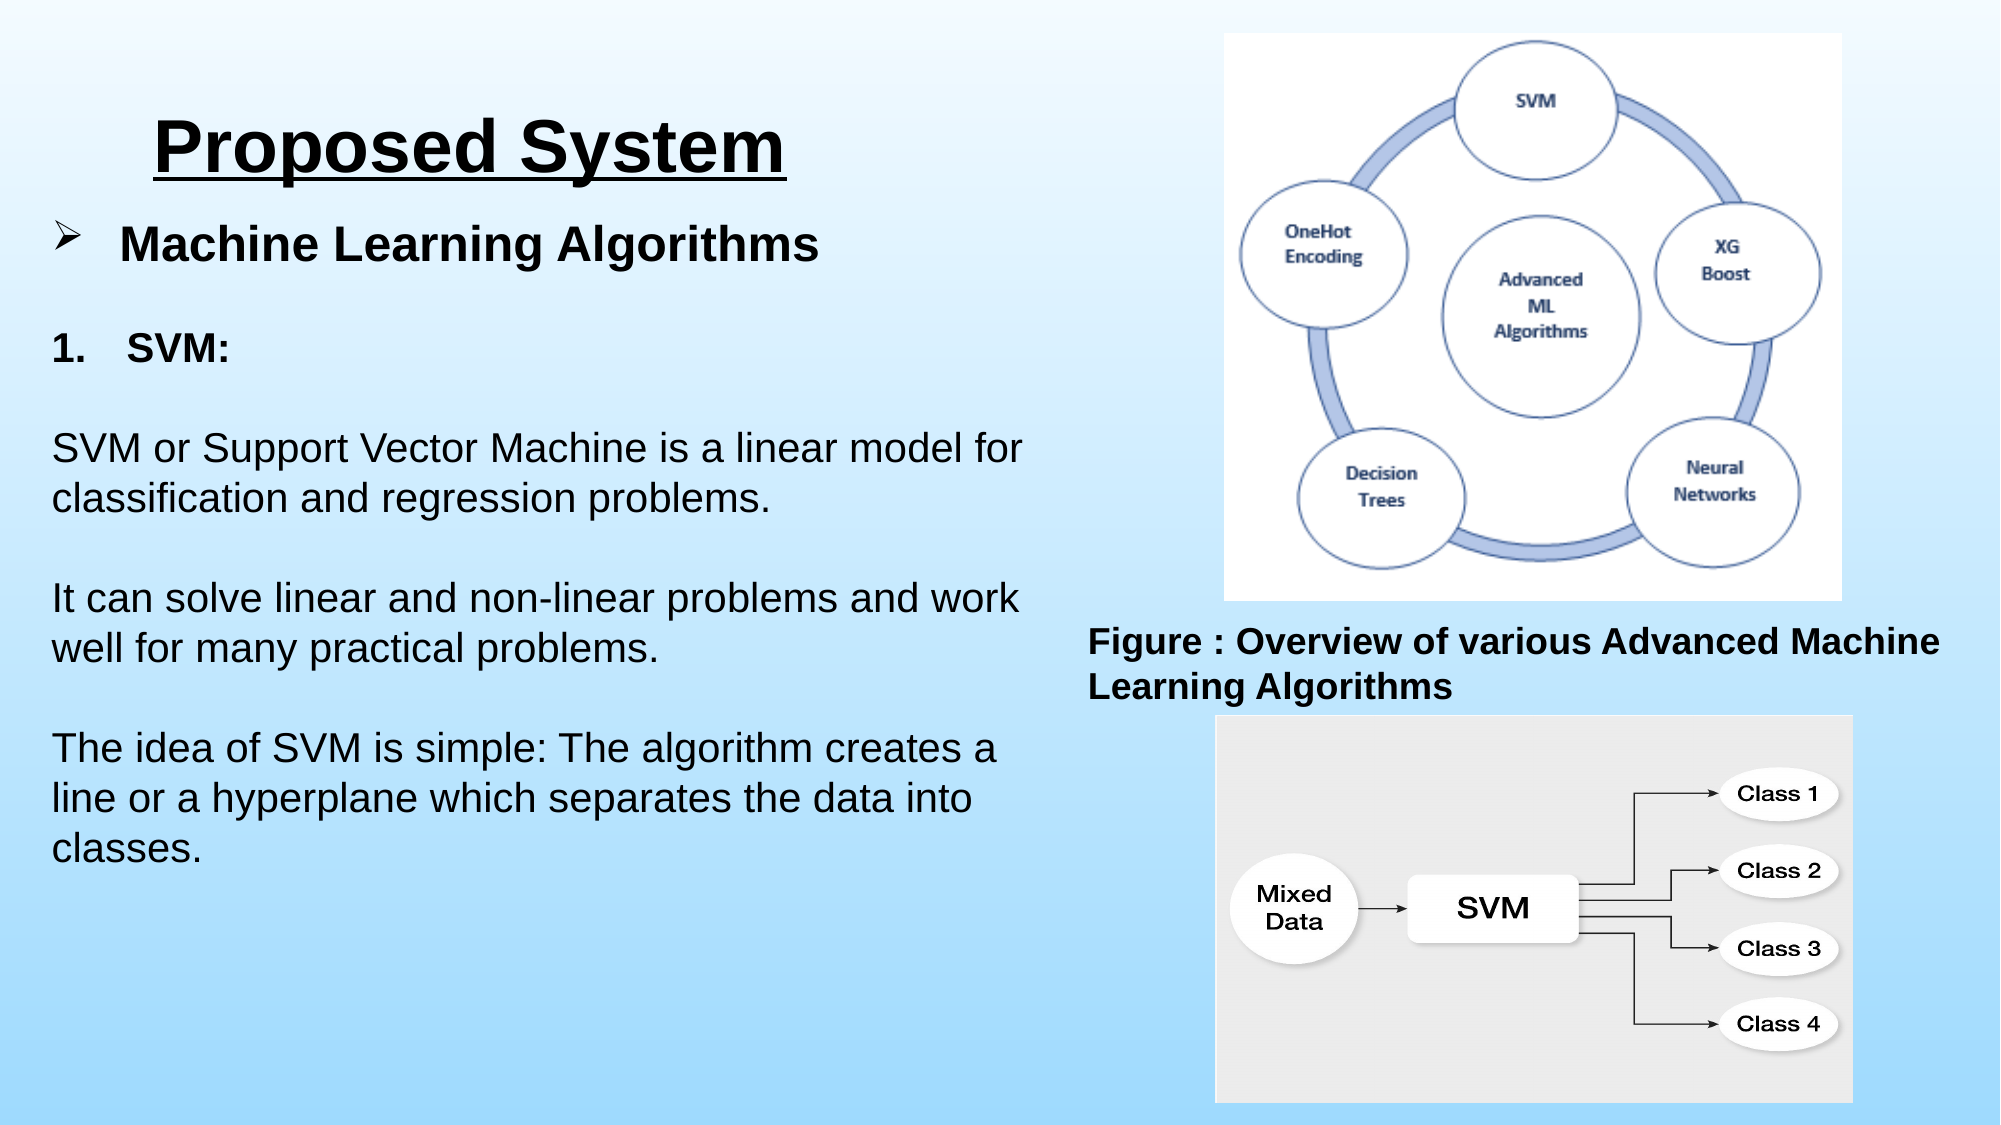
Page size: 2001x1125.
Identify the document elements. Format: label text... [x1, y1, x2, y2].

picture [1214, 715, 1853, 1103]
picture [1224, 33, 1842, 601]
text_box Machine Learning Algorithms SVM: SVM or Support Vector Machine is a linear model for classification and regression problems. It can solve linear and non-linear problems and work well for many practical problems. The idea of SVM is simple: The algorithm creates a line or a hyperplane which separates the data into classes. [36, 203, 1074, 879]
text_box Proposed System [138, 89, 1224, 195]
text_box Figure : Overview of various Advanced Machine Learning Algorithms [1074, 610, 2000, 715]
